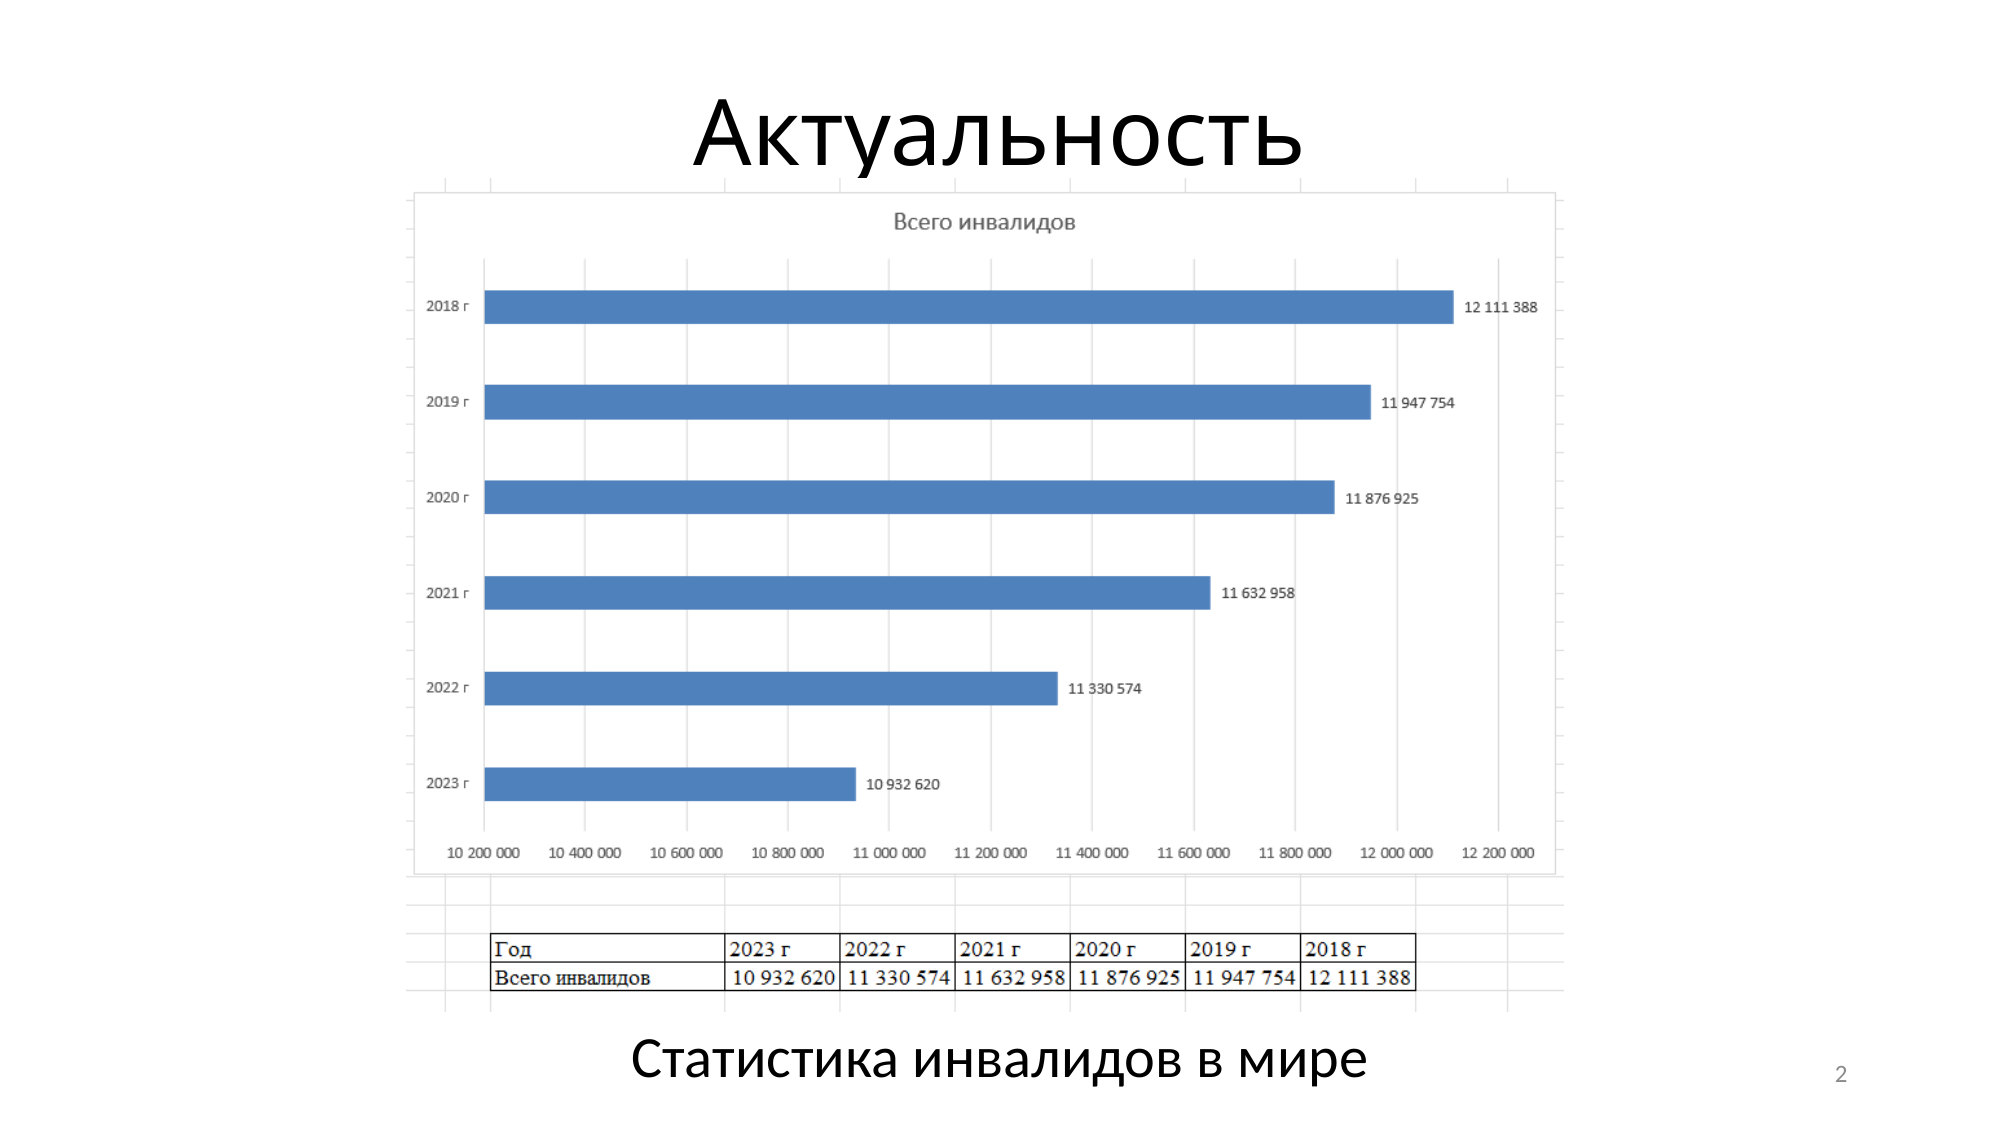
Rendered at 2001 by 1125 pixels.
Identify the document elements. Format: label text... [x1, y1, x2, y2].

slide_number 2 [1412, 1042, 1863, 1103]
picture [406, 178, 1564, 1012]
text_box Статистика инвалидов в мире [616, 1012, 1384, 1097]
title Актуальность [137, 27, 1863, 245]
